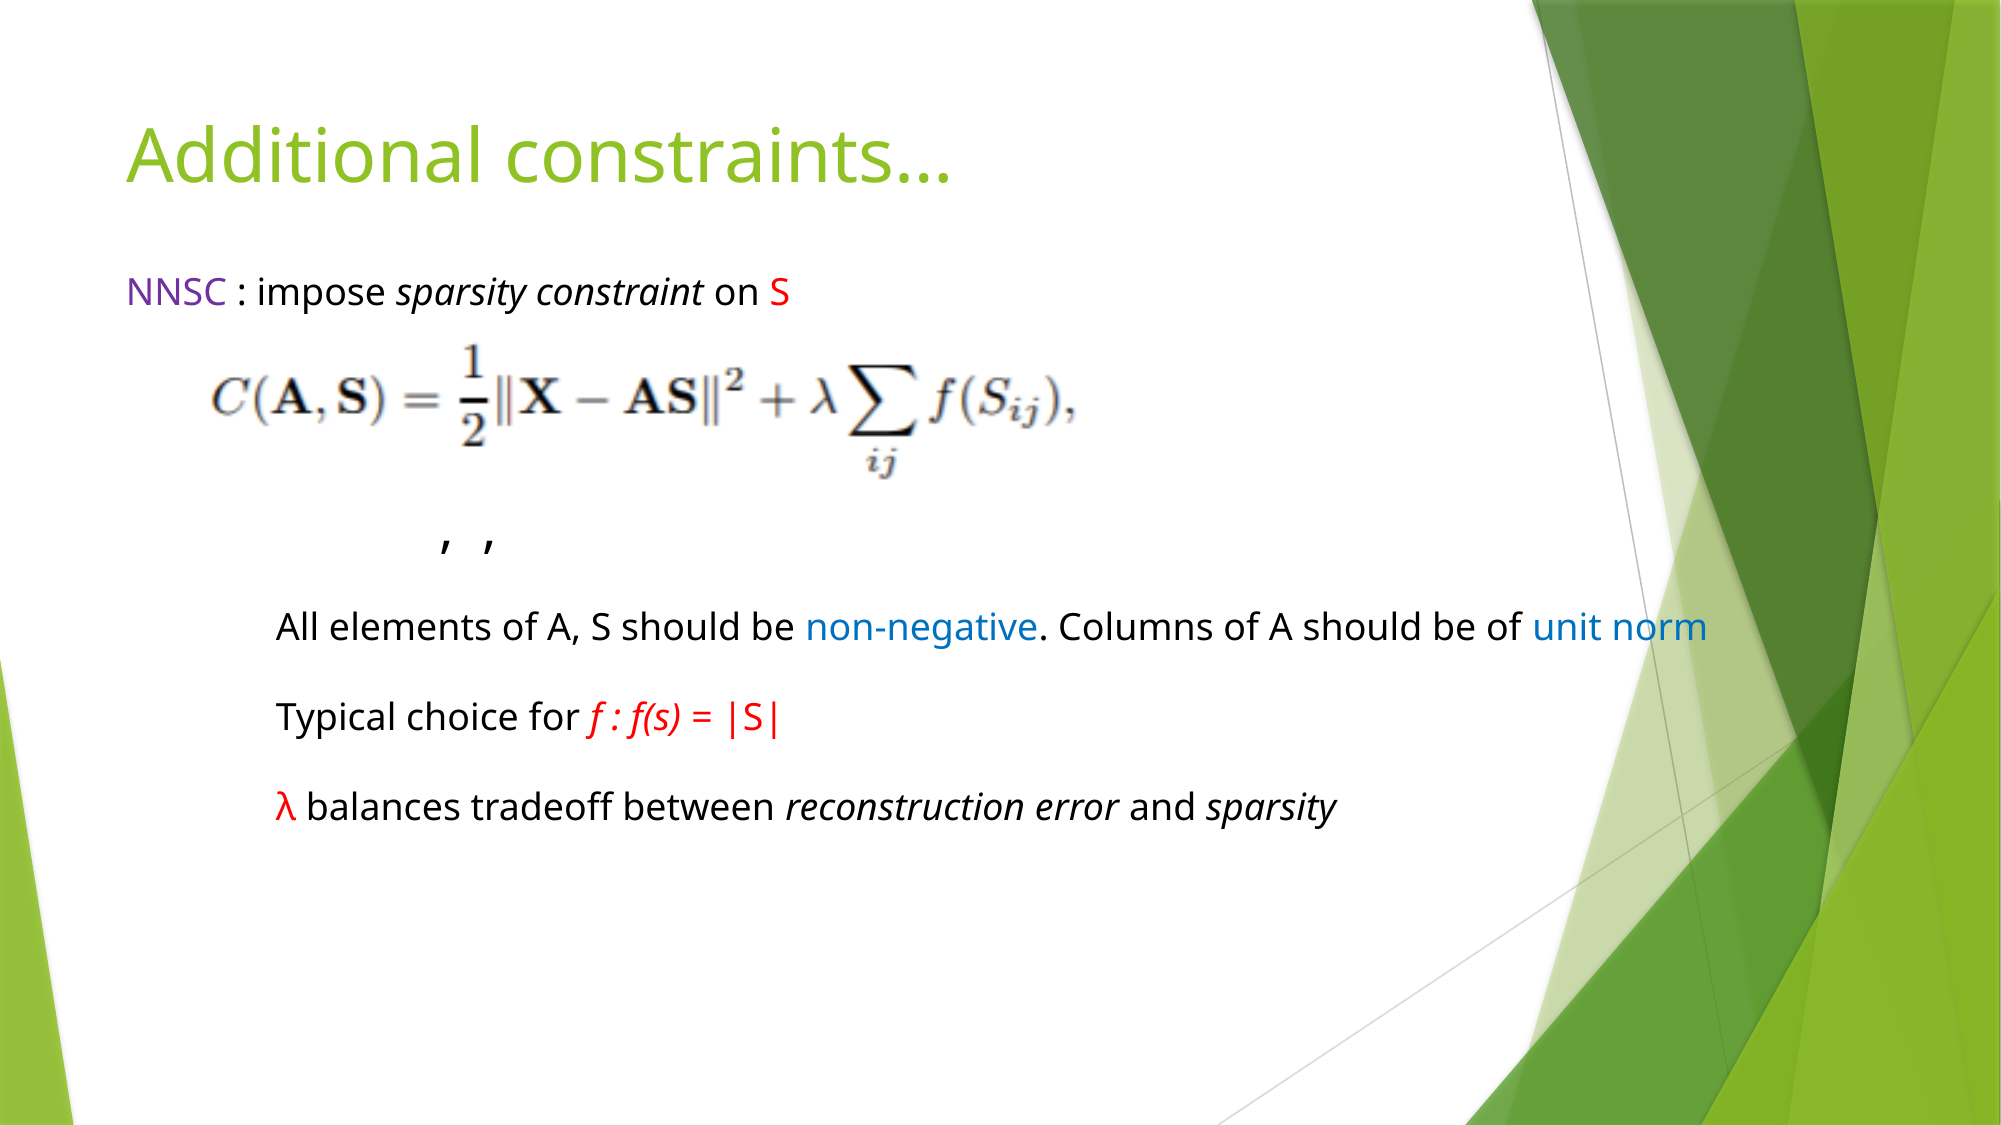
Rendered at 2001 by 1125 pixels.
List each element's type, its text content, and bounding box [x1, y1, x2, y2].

title Additional constraints… [111, 99, 1522, 219]
picture [164, 337, 1157, 496]
